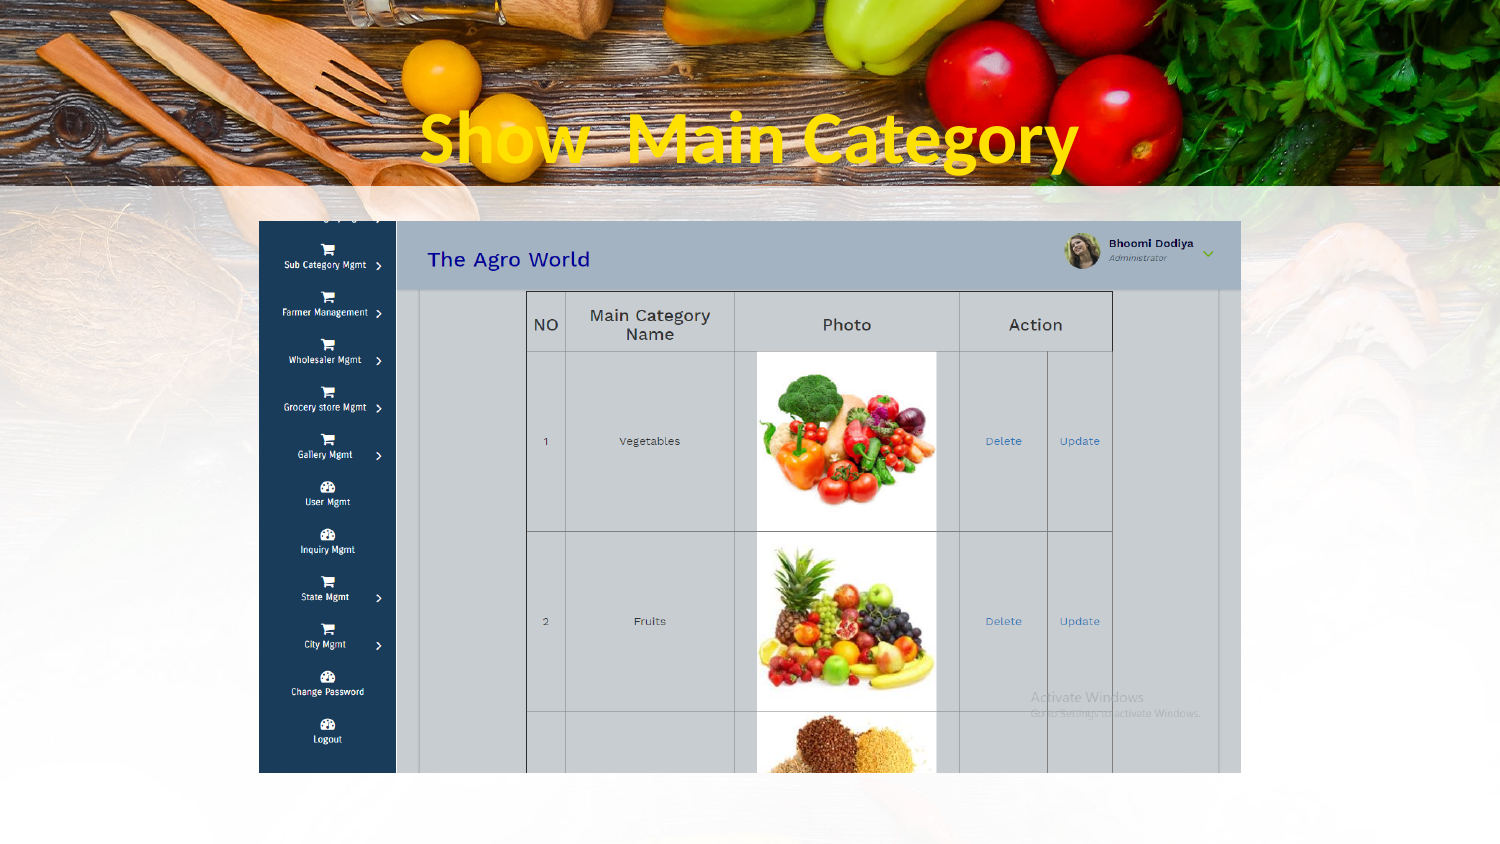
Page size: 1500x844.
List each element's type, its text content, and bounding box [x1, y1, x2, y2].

picture [0, 0, 1500, 844]
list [259, 221, 1241, 773]
title Show Main Category [73, 71, 1427, 197]
